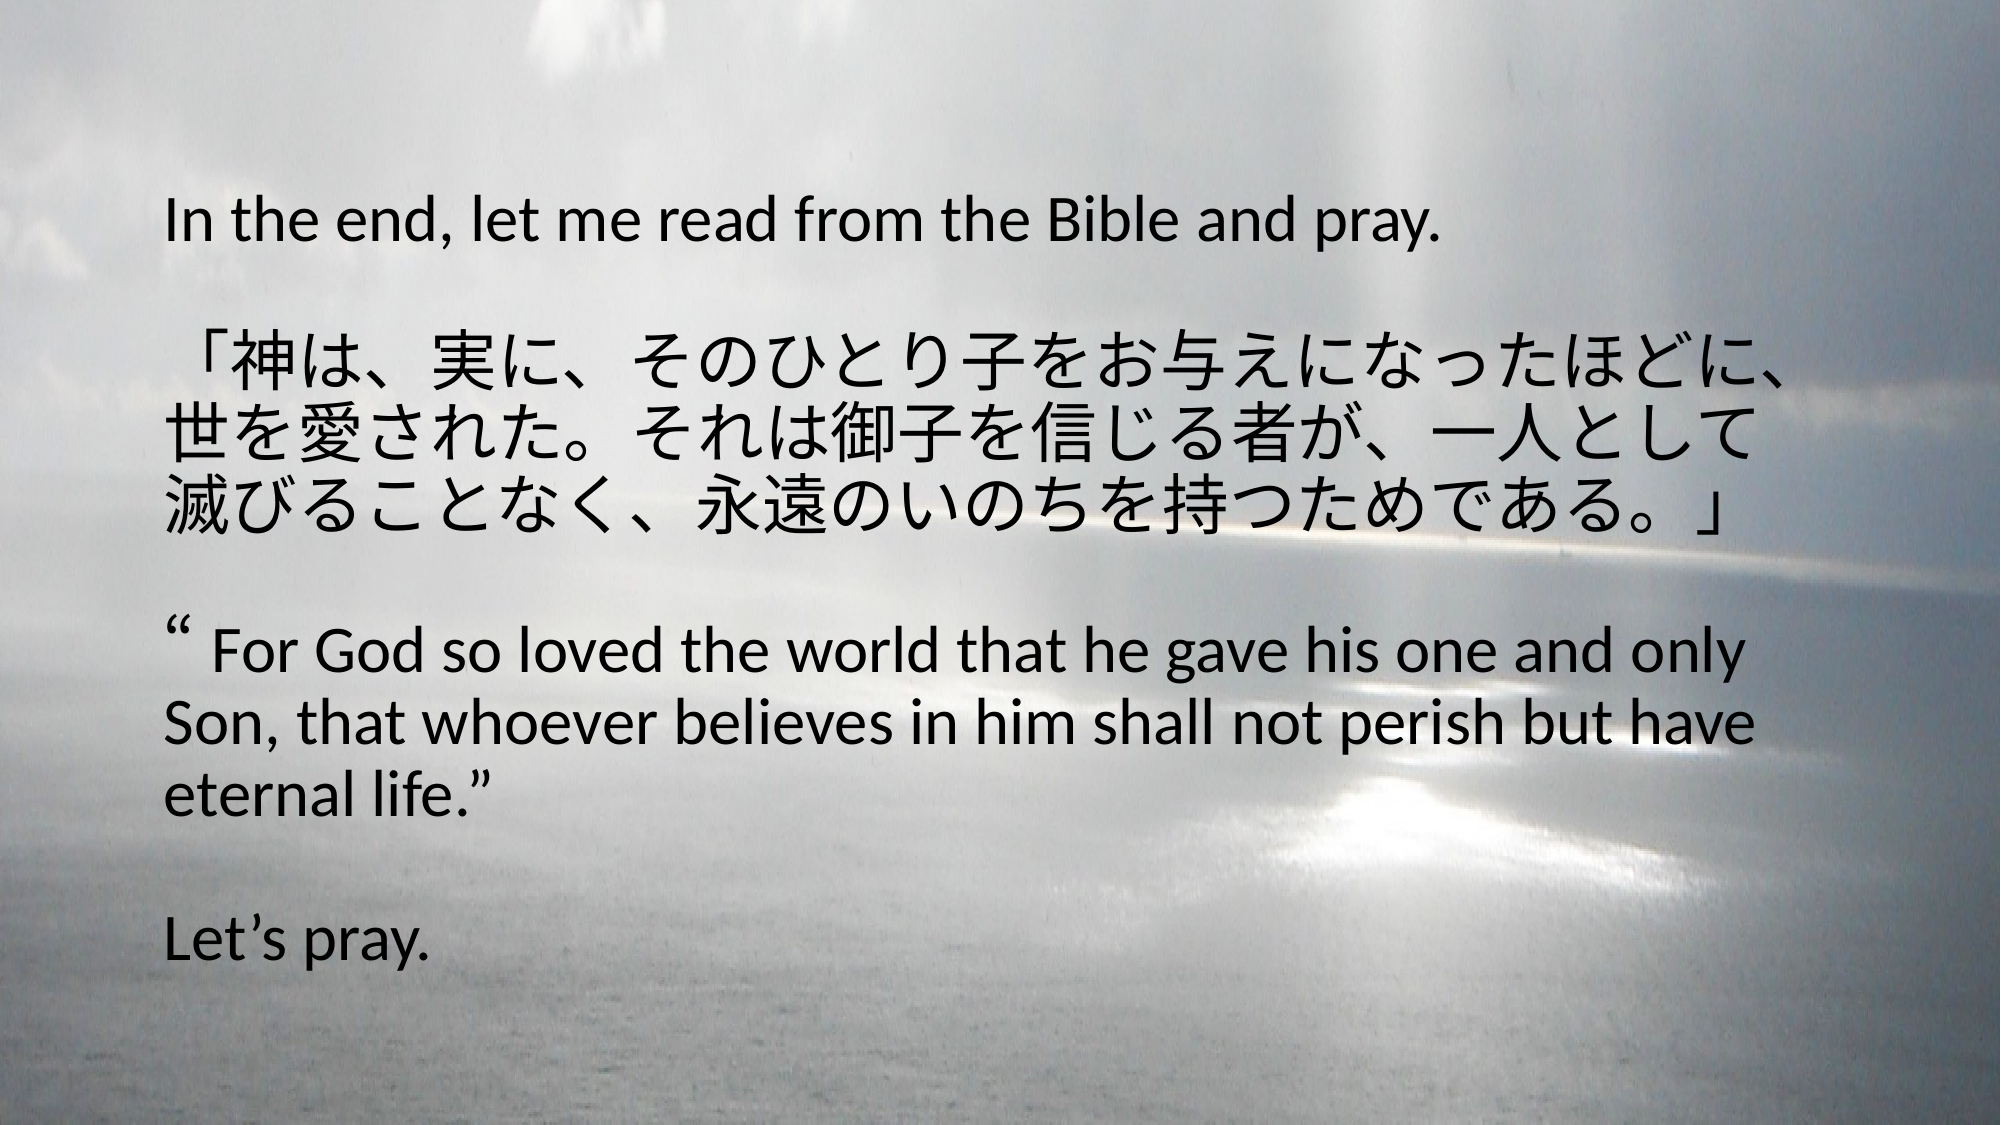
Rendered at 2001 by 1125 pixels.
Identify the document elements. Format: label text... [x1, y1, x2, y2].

picture [0, 0, 2000, 1125]
title In the end, let me read from the Bible and pray. 「神は、実に、そのひとり子をお与えになったほどに、世を愛された。それは御子を信じる者が、一人として滅びることなく、永遠のいのちを持つためである。」 “For God so loved the world that he gave his one and only Son, that whoever believes in him shall not perish but have eternal life.” Let’s pray. [148, 176, 1802, 394]
